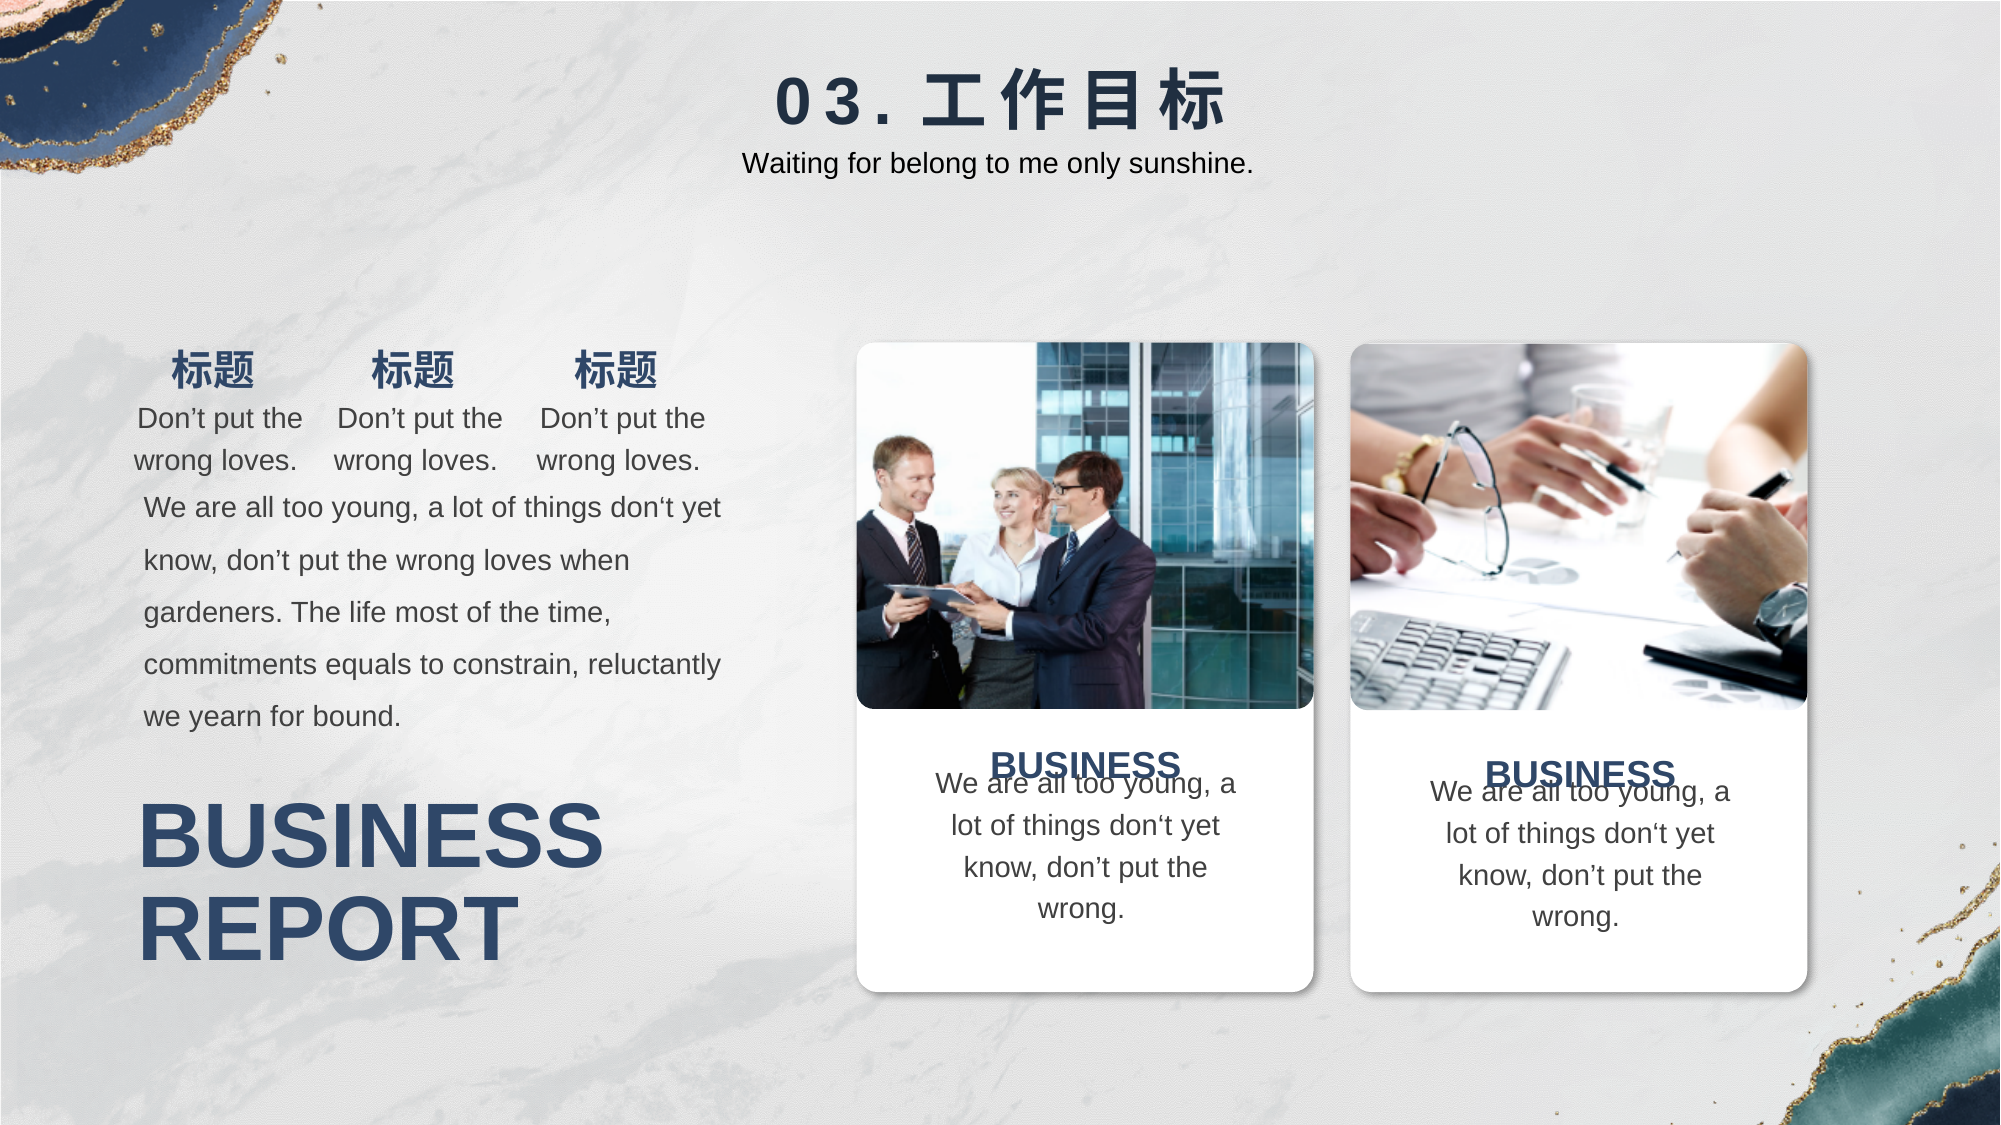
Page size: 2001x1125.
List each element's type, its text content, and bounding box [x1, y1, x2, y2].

text_box 标题 [356, 323, 437, 402]
text_box Don’t put the wrong loves. [103, 386, 304, 484]
text_box We are all too young, a lot of things don‘t yet know, don’t put the wrong loves when gardeners. The life most of the time, commitments equals to constrain, reluctantly we yearn for bound. [128, 646, 437, 740]
text_box BUSINESS REPORT [122, 893, 437, 987]
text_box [856, 342, 1314, 993]
text_box Don’t put the wrong loves. [304, 386, 437, 484]
picture [0, 0, 2000, 1125]
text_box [1350, 342, 1808, 993]
text_box 标题 [156, 323, 271, 402]
